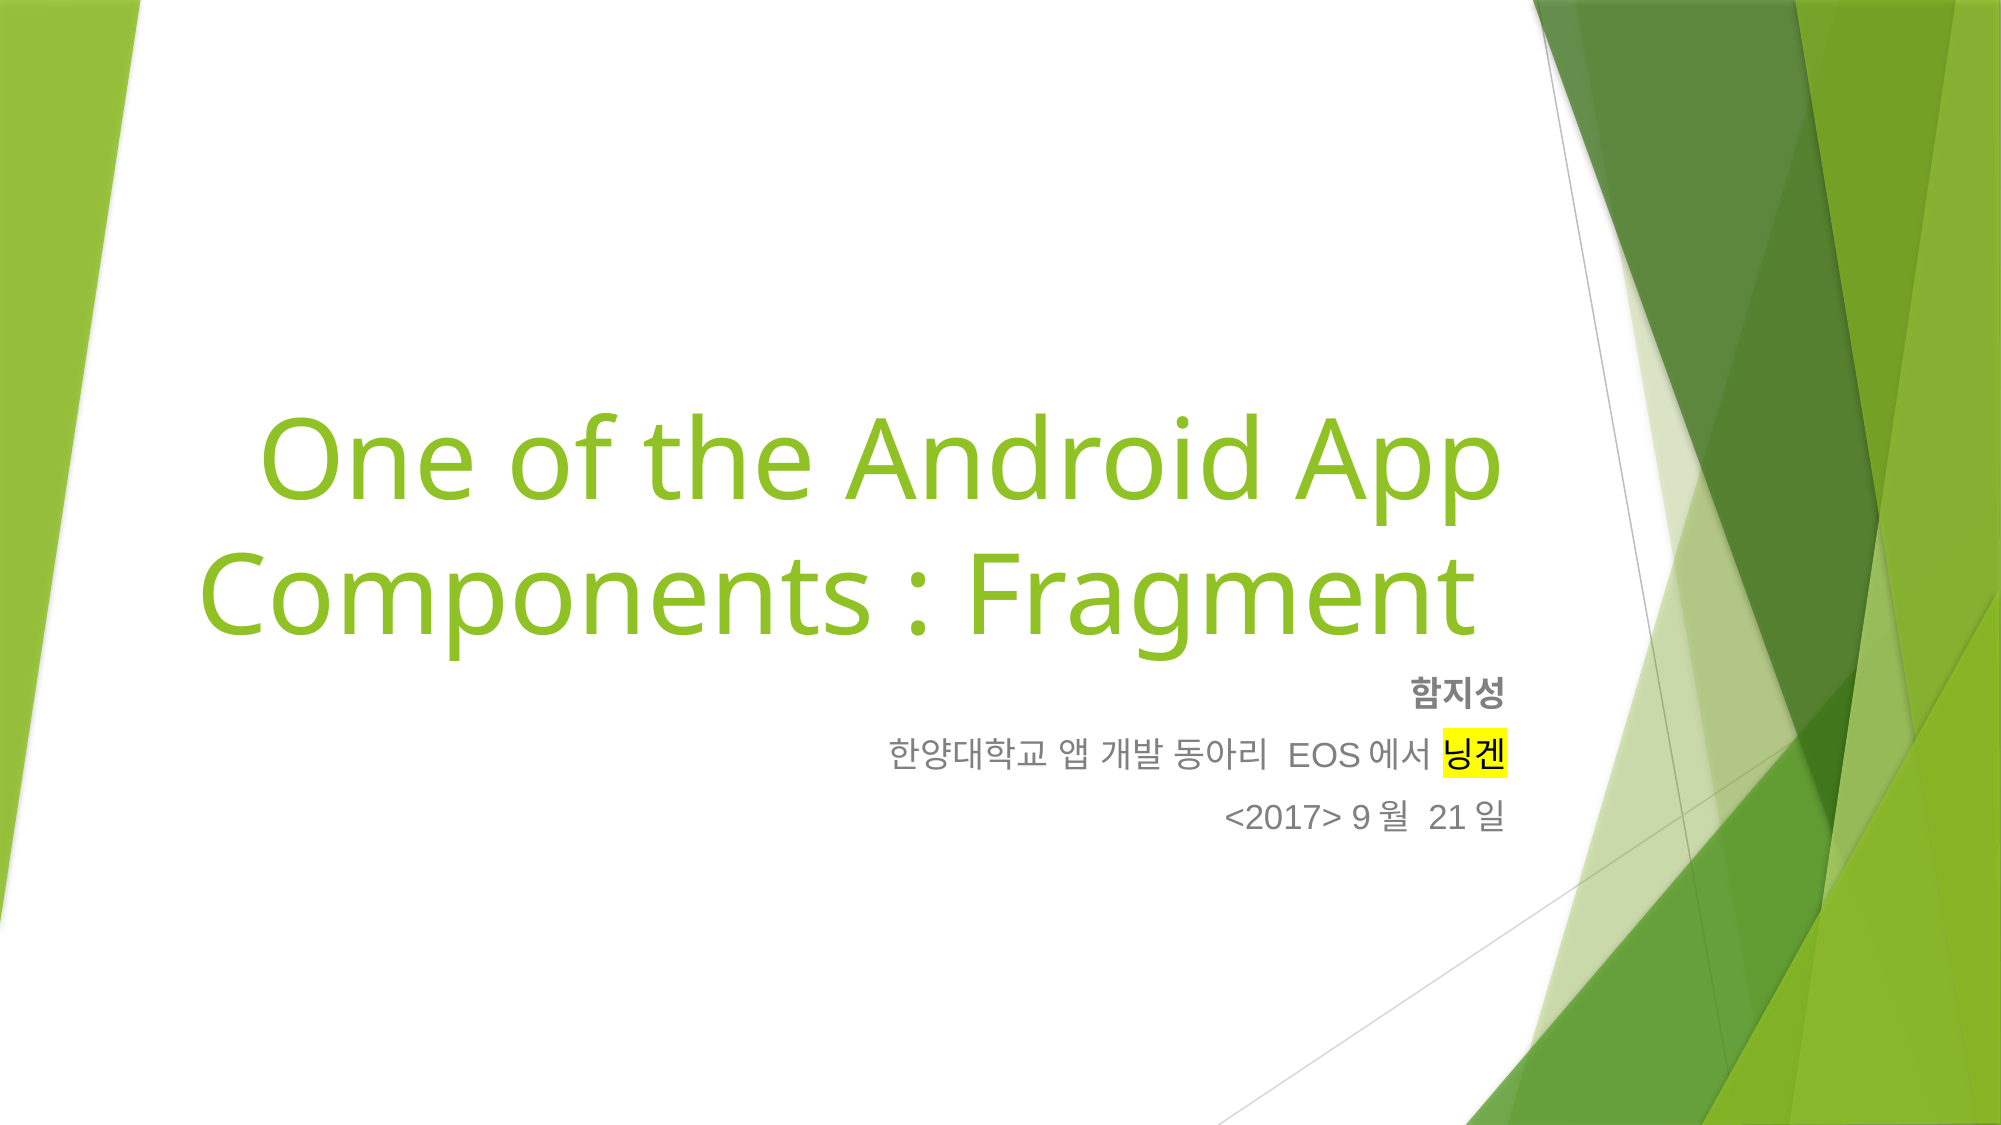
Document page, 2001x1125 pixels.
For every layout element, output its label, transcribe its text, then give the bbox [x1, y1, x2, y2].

subtitle 함지성 한양대학교 앱 개발 동아리 EOS에서 닝겐 <2017> 9월 21일 [247, 664, 1522, 845]
title One of the Android App Components : Fragment [146, 394, 1522, 665]
